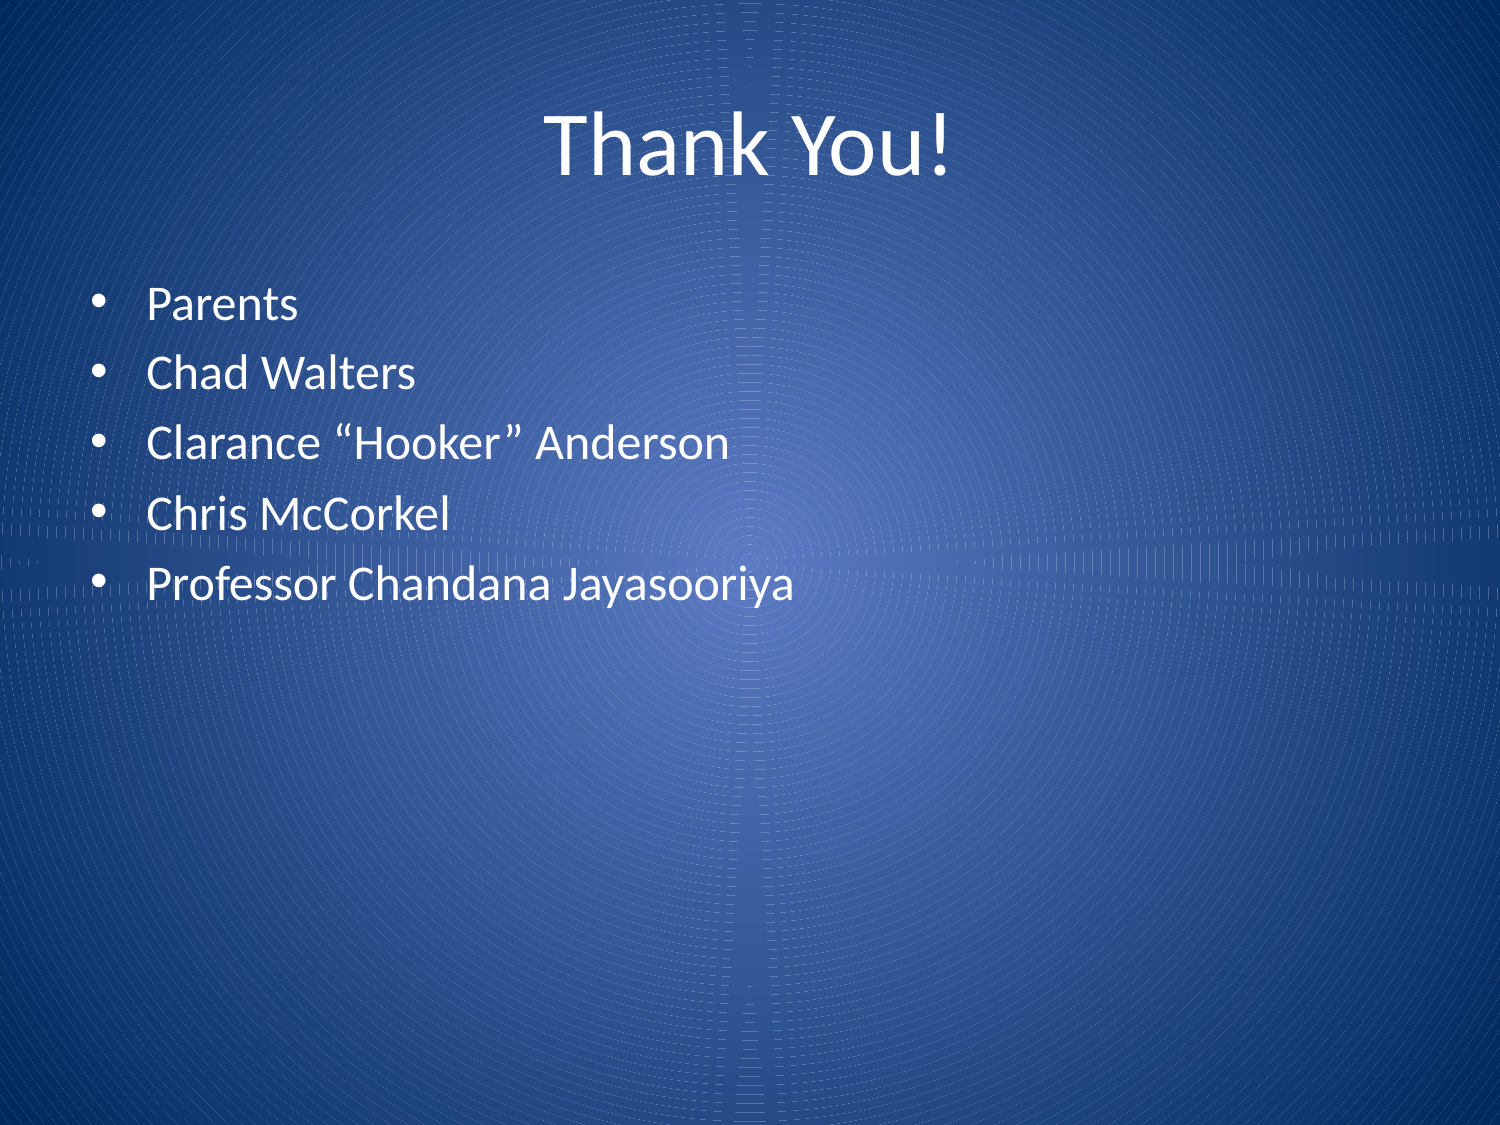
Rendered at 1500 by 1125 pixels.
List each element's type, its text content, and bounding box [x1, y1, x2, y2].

list Parents Chad Walters Clarance “Hooker” Anderson Chris McCorkel Professor Chandana Jayasooriya [75, 262, 1425, 1005]
title Thank You! [75, 45, 1425, 233]
